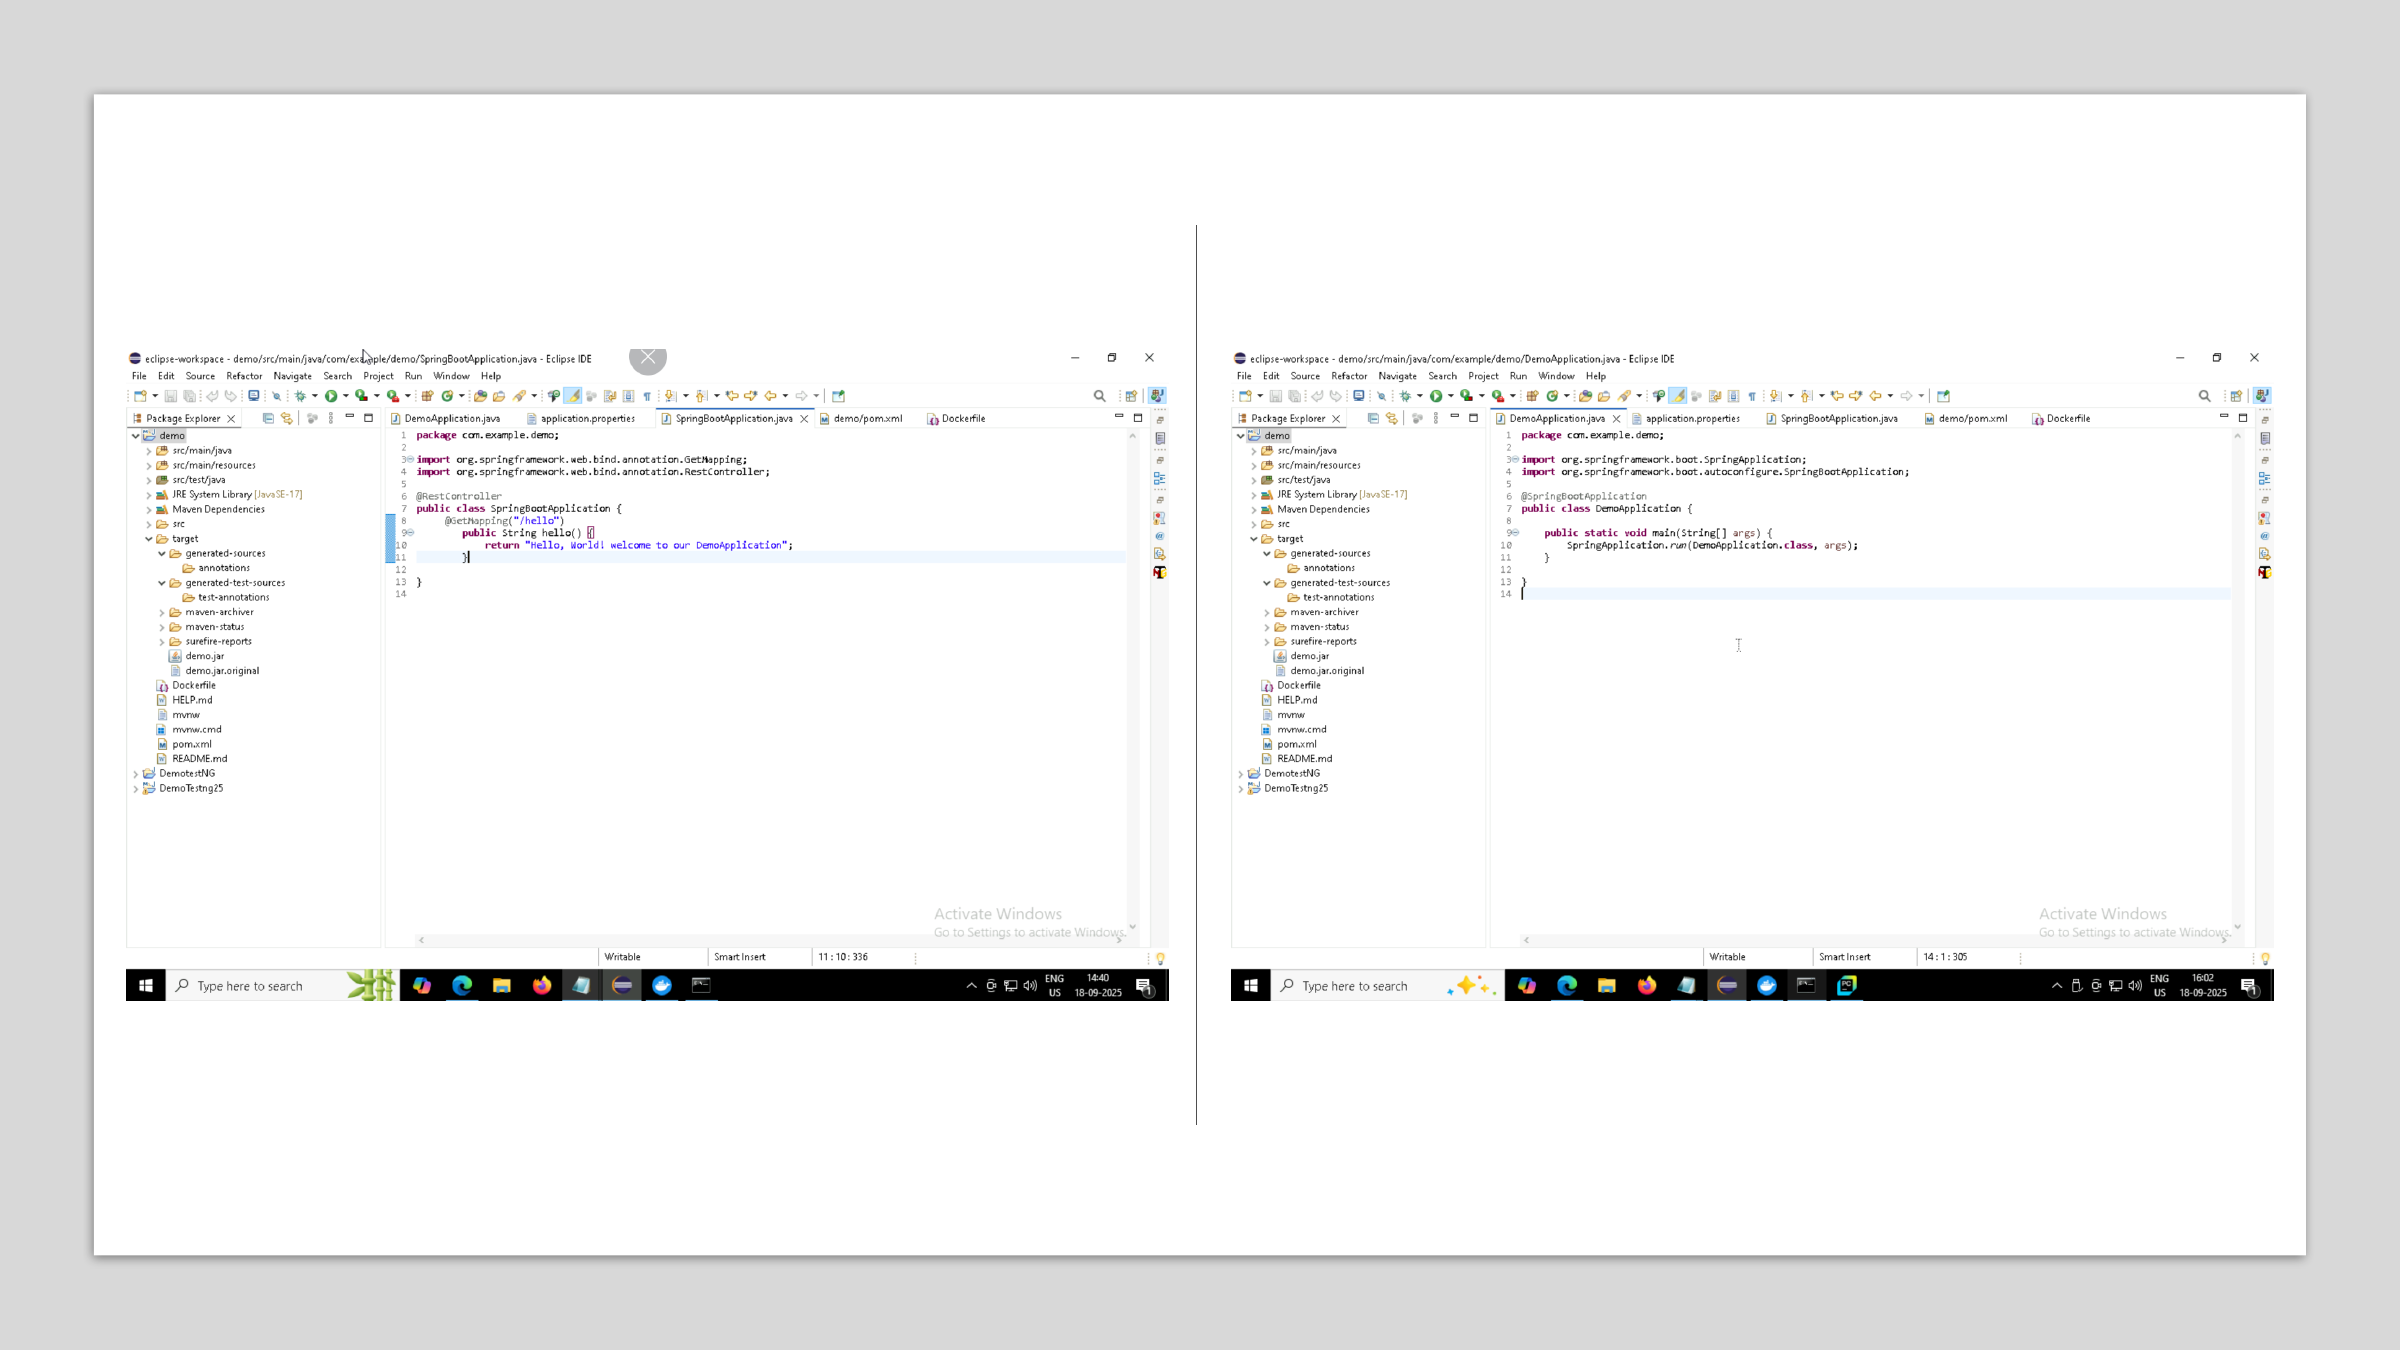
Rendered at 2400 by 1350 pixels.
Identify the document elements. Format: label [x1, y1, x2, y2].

picture [126, 349, 1169, 1001]
text_box [0, 0, 2400, 1350]
text_box [93, 93, 2307, 1256]
picture [1231, 349, 2274, 1001]
